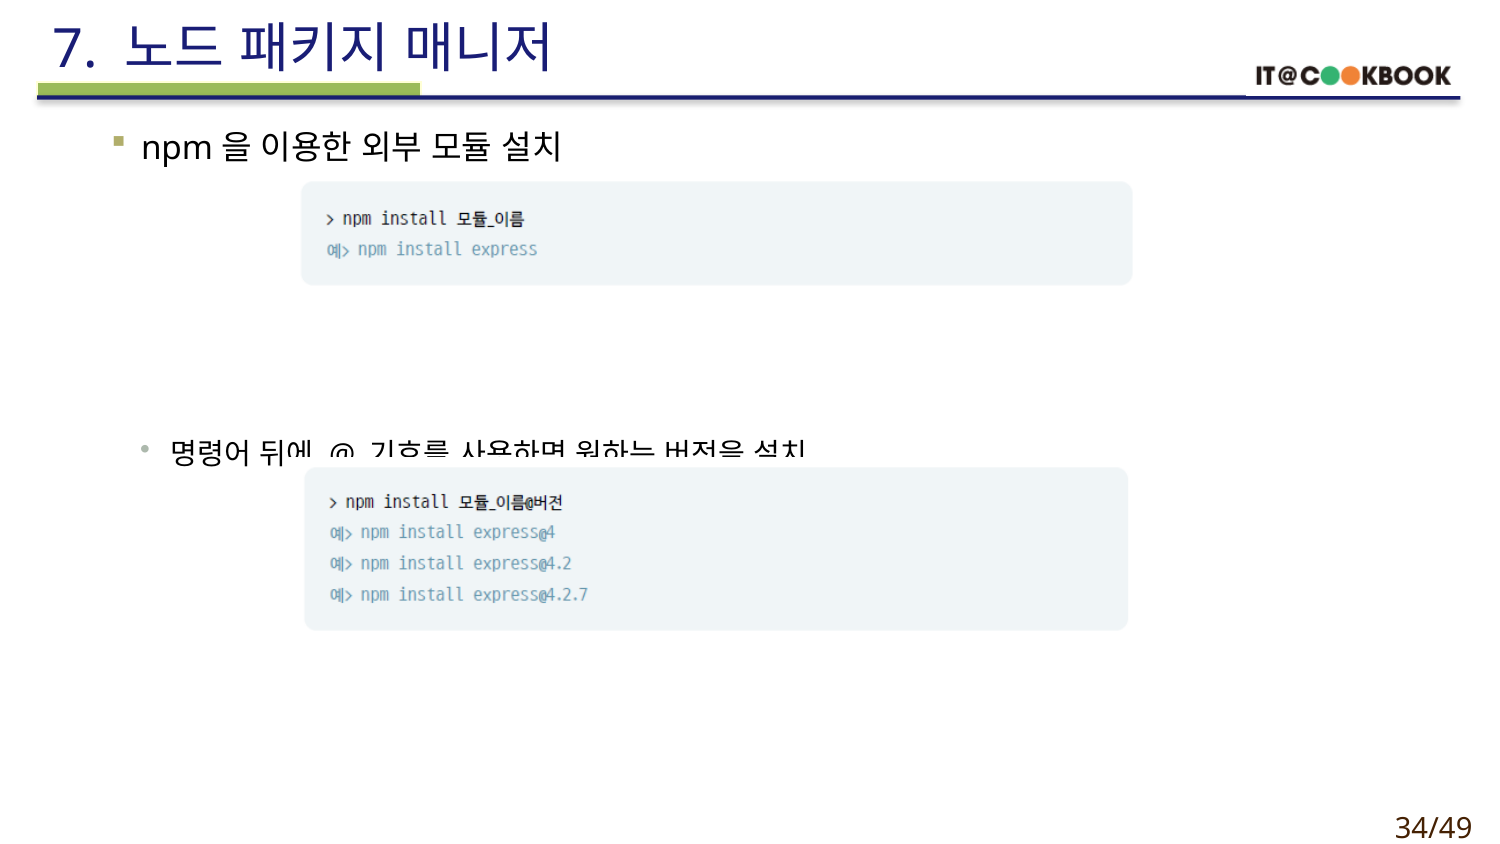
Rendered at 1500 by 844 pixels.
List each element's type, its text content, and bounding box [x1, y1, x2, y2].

list npm을 이용한 외부 모듈 설치 명령어 뒤에 @ 기호를 사용하면 원하는 버전을 설치 [37, 114, 1463, 818]
picture [1246, 57, 1463, 96]
title 7. 노드 패키지 매니저 [37, 10, 1278, 82]
picture [288, 173, 1142, 293]
picture [288, 456, 1142, 639]
